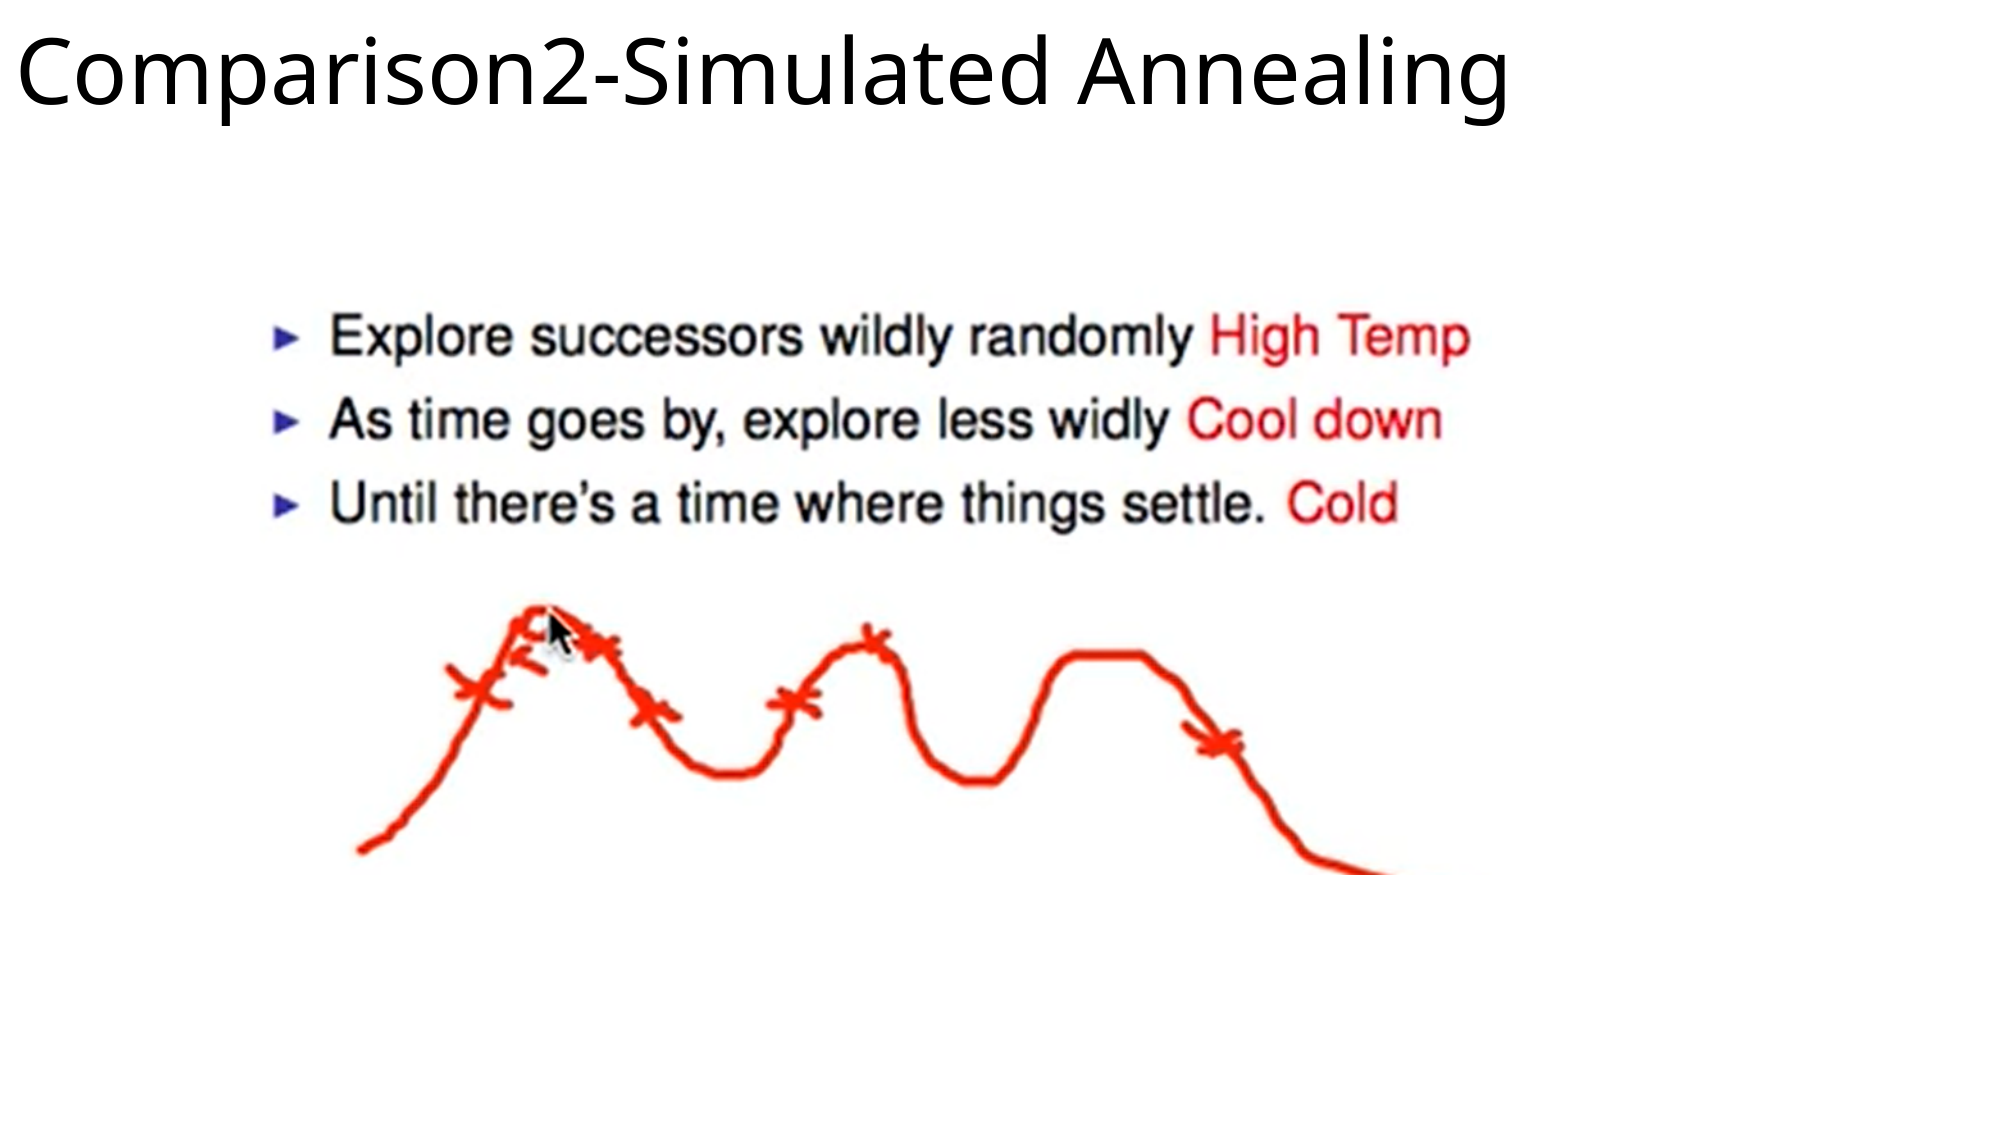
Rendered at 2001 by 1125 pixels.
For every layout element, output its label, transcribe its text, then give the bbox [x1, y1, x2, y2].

title Comparison2-Simulated Annealing [0, 0, 2000, 150]
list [234, 268, 1491, 875]
